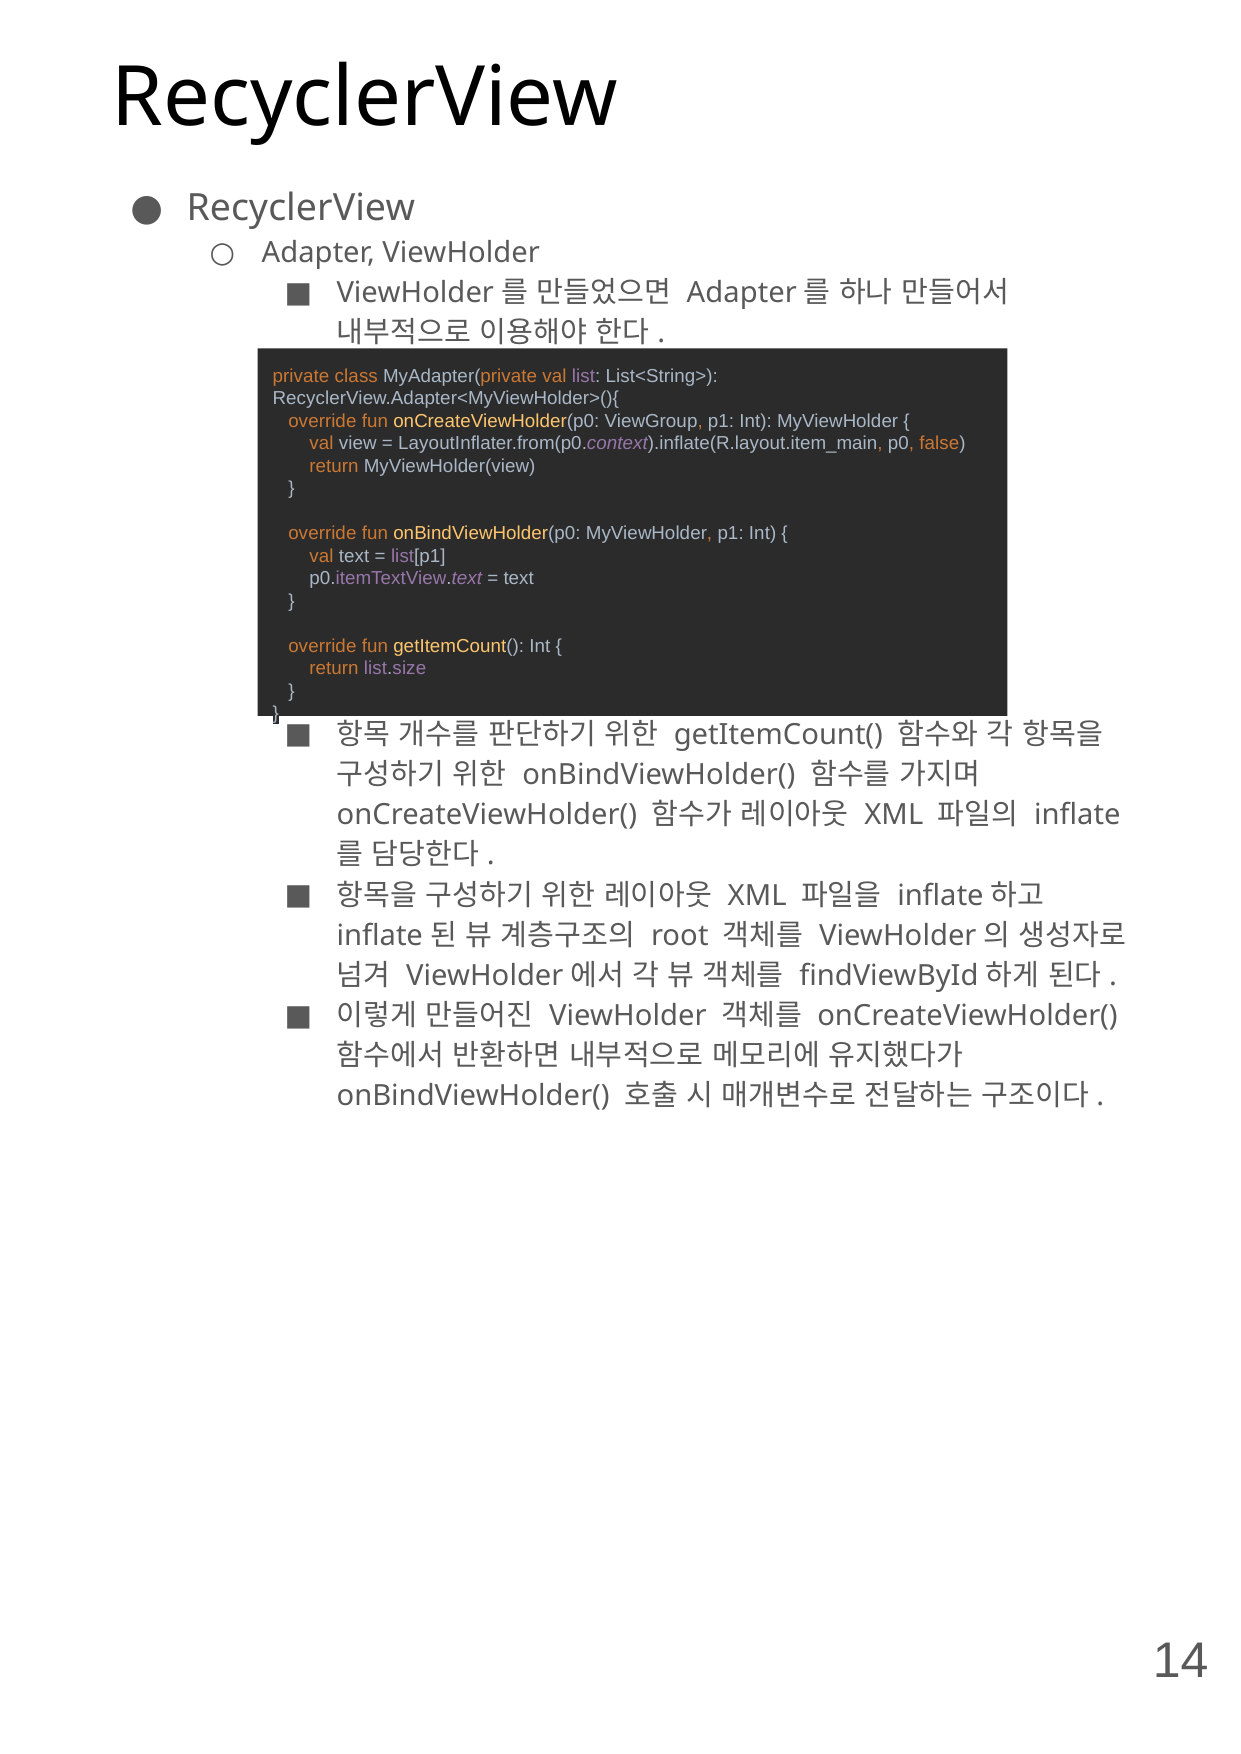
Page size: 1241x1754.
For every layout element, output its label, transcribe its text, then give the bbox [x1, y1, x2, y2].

title RecyclerView [96, 27, 1157, 162]
text_box private class MyAdapter(private val list: List<String>): RecyclerView.Adapter<MyViewHolder>(){ override fun onCreateViewHolder(p0: ViewGroup, p1: Int): MyViewHolder { val view = LayoutInflater.from(p0.context).inflate(R.layout.item_main, p0, false) return MyViewHolder(view) } override fun onBindViewHolder(p0: MyViewHolder, p1: Int) { val text = list[p1] p0.itemTextView.text = text } override fun getItemCount(): Int { return list.size } } [257, 348, 1008, 716]
list RecyclerView Adapter, ViewHolder ViewHolder를 만들었으면 Adapter를 하나 만들어서 내부적으로 이용해야 한다. 항목 개수를 판단하기 위한 getItemCount() 함수와 각 항목을 구성하기 위한 onBindViewHolder() 함수를 가지며 onCreateViewHolder() 함수가 레이아웃 XML 파일의 inflate를 담당한다. 항목을 구성하기 위한 레이아웃 XML 파일을 inflate하고 inflate된 뷰 계층구조의 root 객체를 ViewHolder의 생성자로 넘겨 ViewHolder에서 각 뷰 객체를 findViewById하게 된다. 이렇게 만들어진 ViewHolder 객체를 onCreateViewHolder() 함수에서 반환하면 내부적으로 메모리에 유지했다가 onBindViewHolder() 호출 시 매개변수로 전달하는 구조이다. [96, 162, 1157, 1591]
slide_number 14 [1108, 1590, 1224, 1725]
